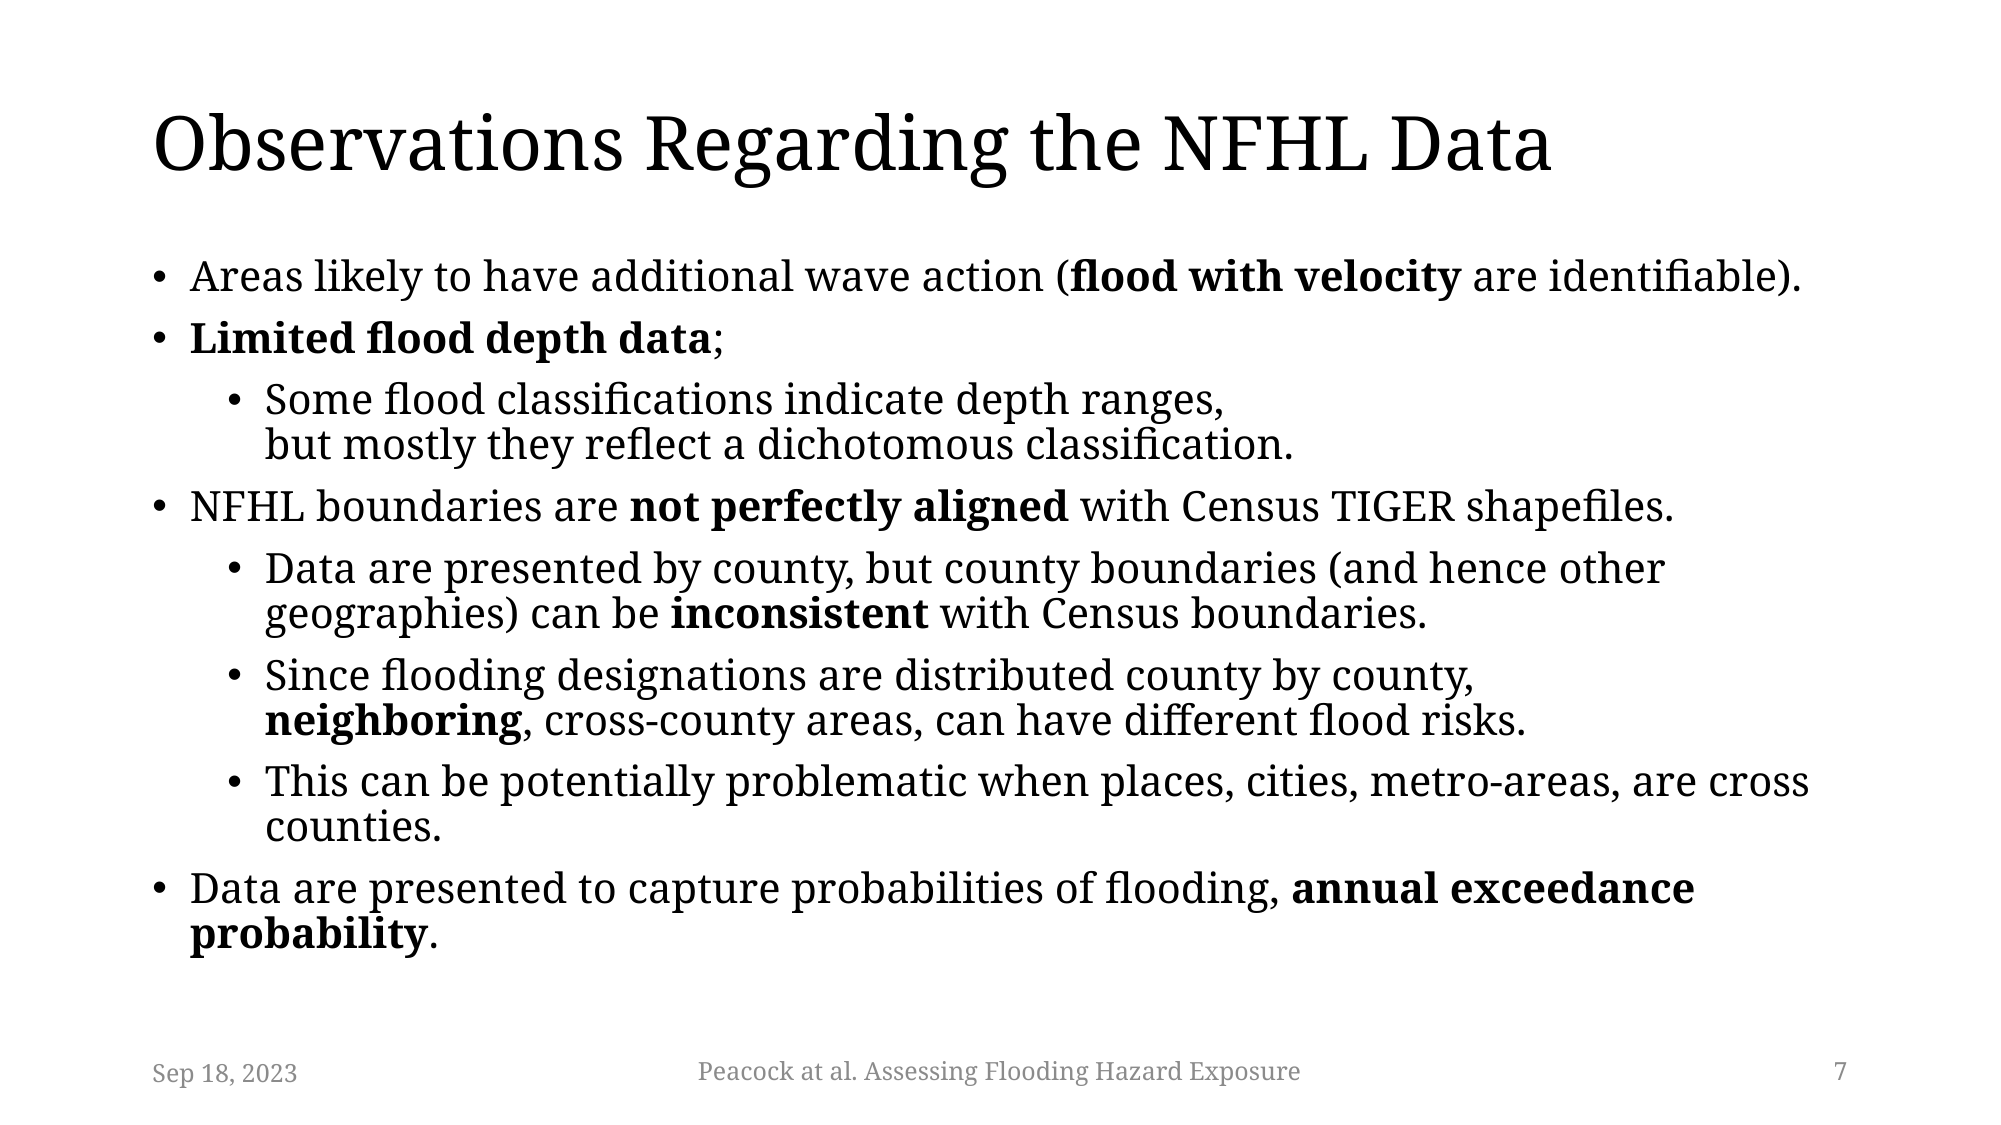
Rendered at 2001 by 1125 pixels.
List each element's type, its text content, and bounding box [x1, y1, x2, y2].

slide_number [137, 1042, 588, 1103]
footer Peacock at al. Assessing Flooding Hazard Exposure [662, 1042, 1338, 1103]
list Areas likely to have additional wave action (flood with velocity are identifiable). Limited flood depth data; Some flood classifications indicate depth ranges, but mostly they reflect a dichotomous classification. NFHL boundaries are not perfectly aligned with Census TIGER shapefiles. Data are presented by county, but county boundaries (and hence other geographies) can be inconsistent with Census boundaries. Since flooding designations are distributed county by county, neighboring, cross-county areas, can have different flood risks. This can be potentially problematic when places, cities, metro-areas, are cross counties. Data are presented to capture probabilities of flooding, annual exceedance probability. [137, 248, 1893, 1014]
title Observations Regarding the NFHL Data [137, 59, 1863, 234]
slide_number 7 [1412, 1042, 1863, 1103]
